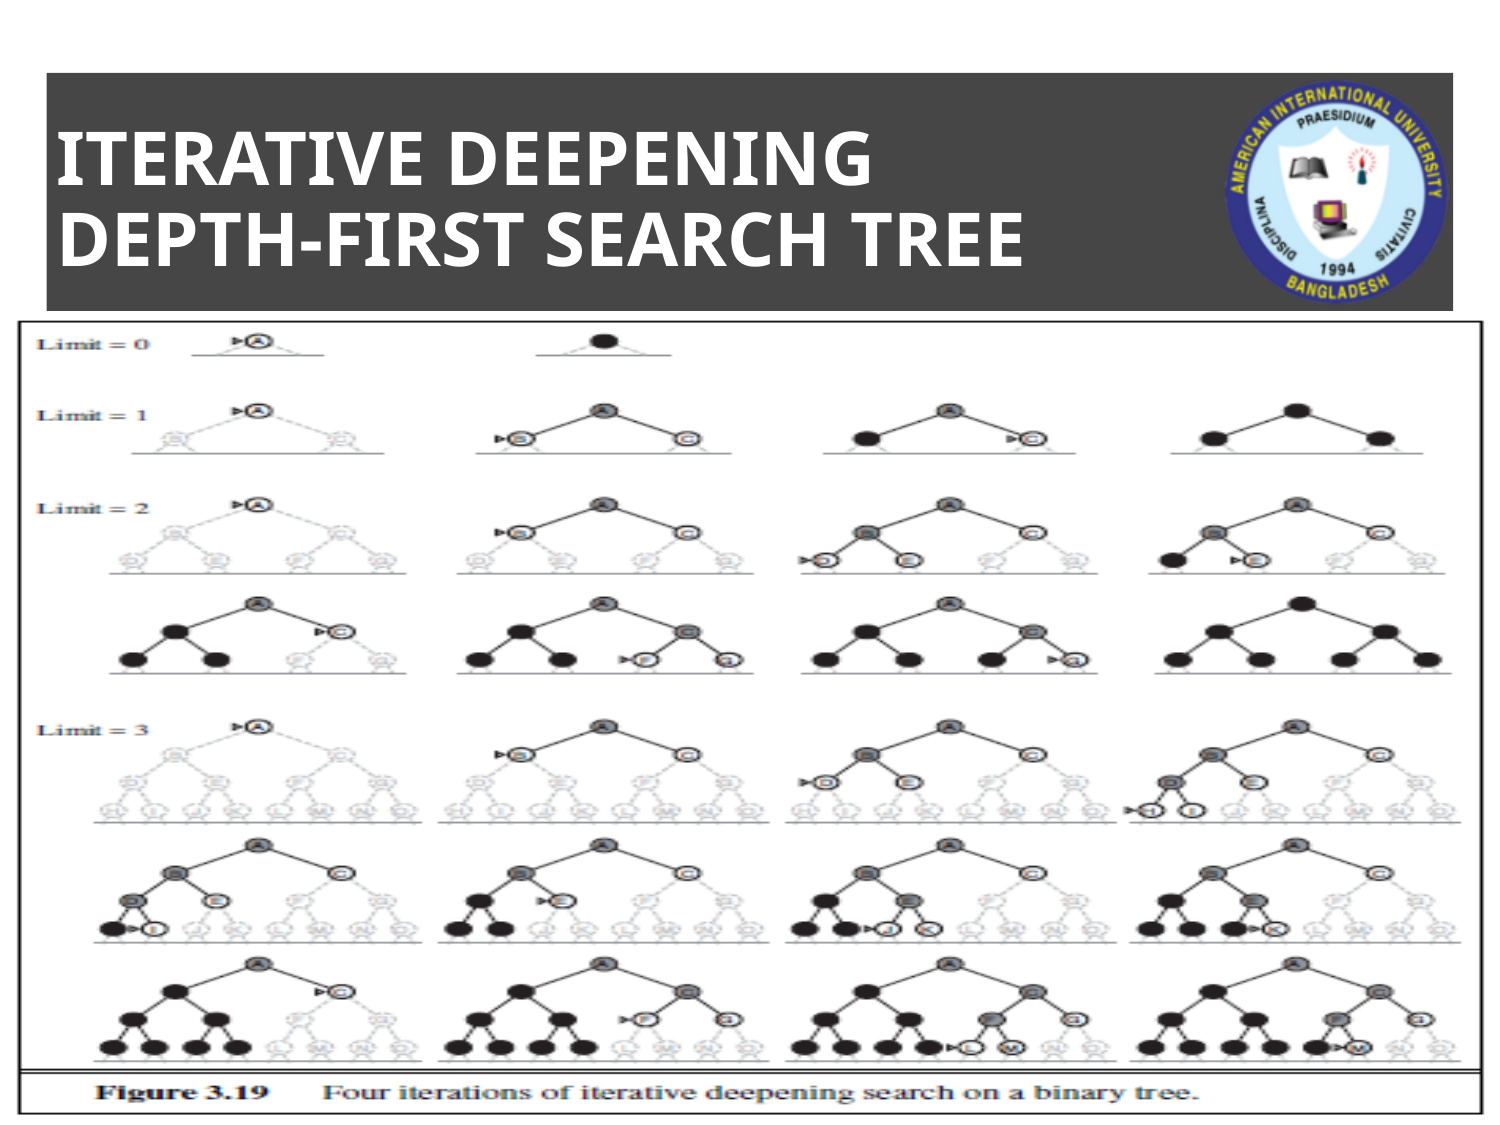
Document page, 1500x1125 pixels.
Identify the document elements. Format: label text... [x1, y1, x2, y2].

title ITERATIVE DEEPENING DEPTH-FIRST SEARCH TREE [41, 110, 1323, 290]
picture [0, 75, 1500, 1125]
